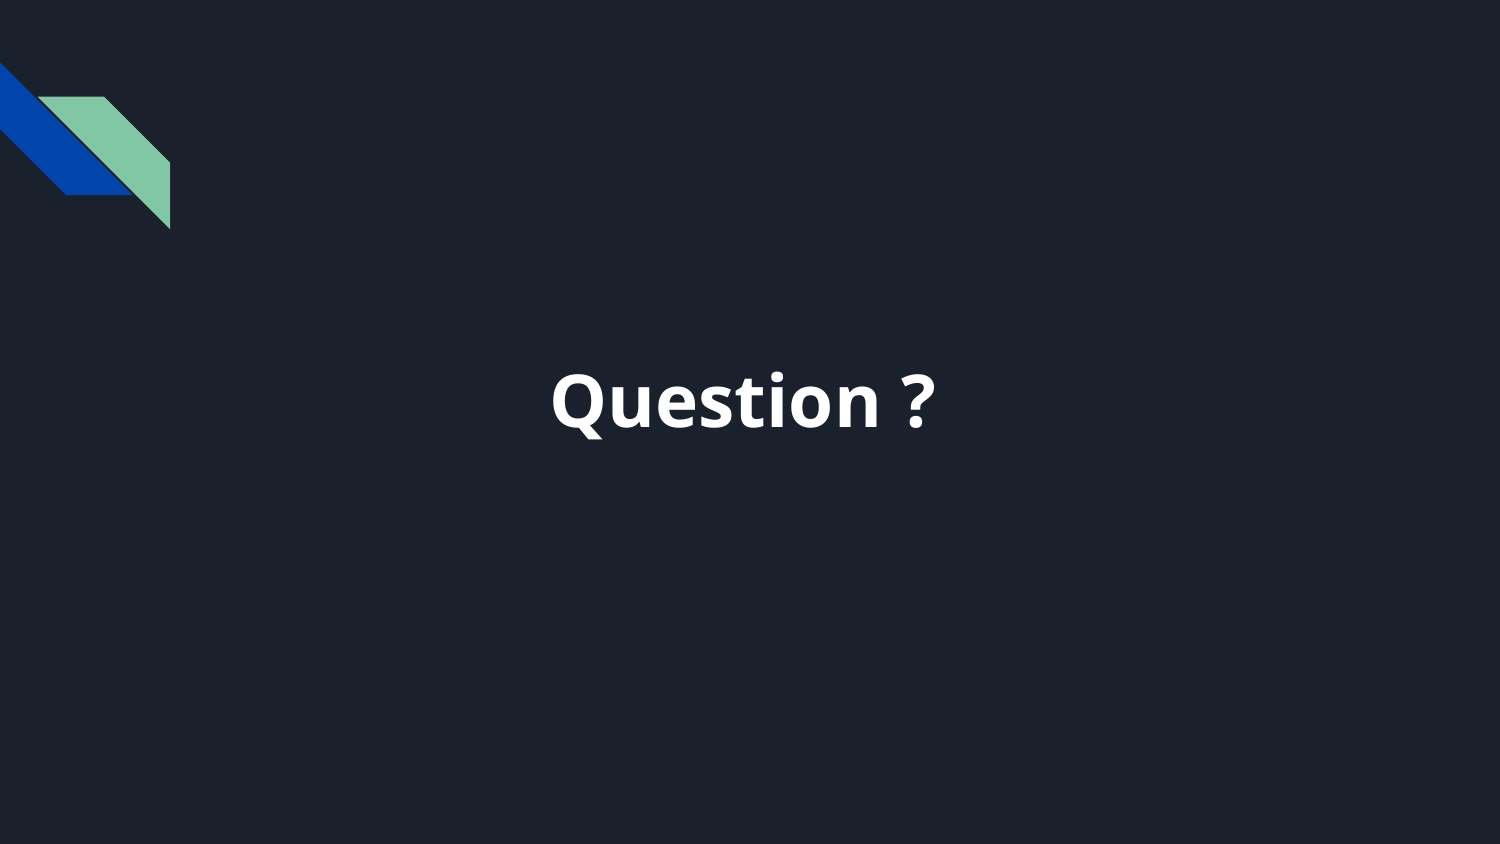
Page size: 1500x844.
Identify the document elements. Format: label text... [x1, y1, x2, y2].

title Question ? [44, 339, 1442, 469]
